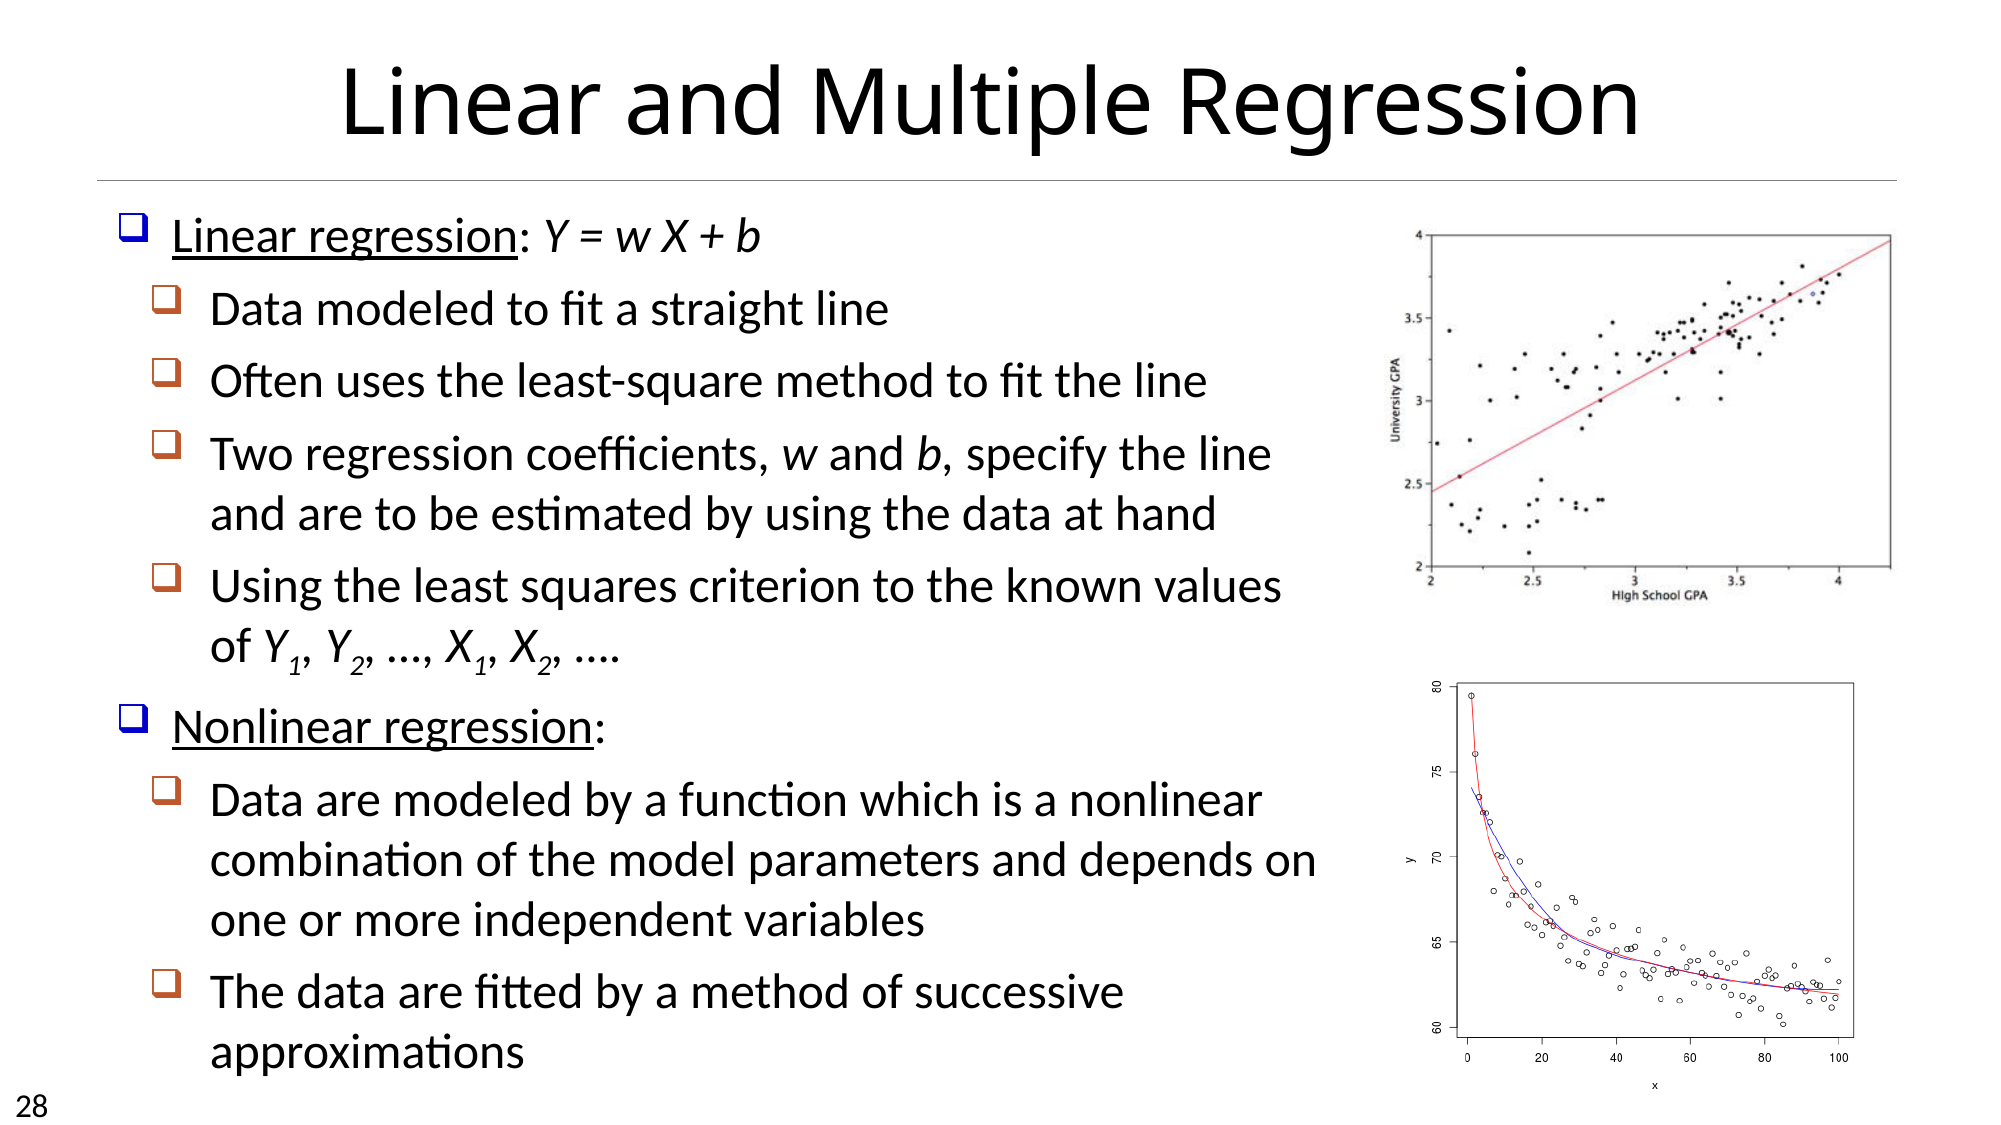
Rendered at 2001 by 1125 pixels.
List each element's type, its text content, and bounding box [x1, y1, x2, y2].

picture [1400, 625, 1882, 1108]
title Linear and Multiple Regression [84, 37, 1898, 175]
list Linear regression: Y = w X + b Data modeled to fit a straight line Often uses the least-square method to fit the line Two regression coefficients, w and b, specify the line and are to be estimated by using the data at hand Using the least squares criterion to the known values of Y1, Y2, …, X1, X2, …. Nonlinear regression: Data are modeled by a function which is a nonlinear combination of the model parameters and depends on one or more independent variables The data are fitted by a method of successive approximations [100, 195, 1336, 1085]
picture [1384, 227, 1898, 606]
